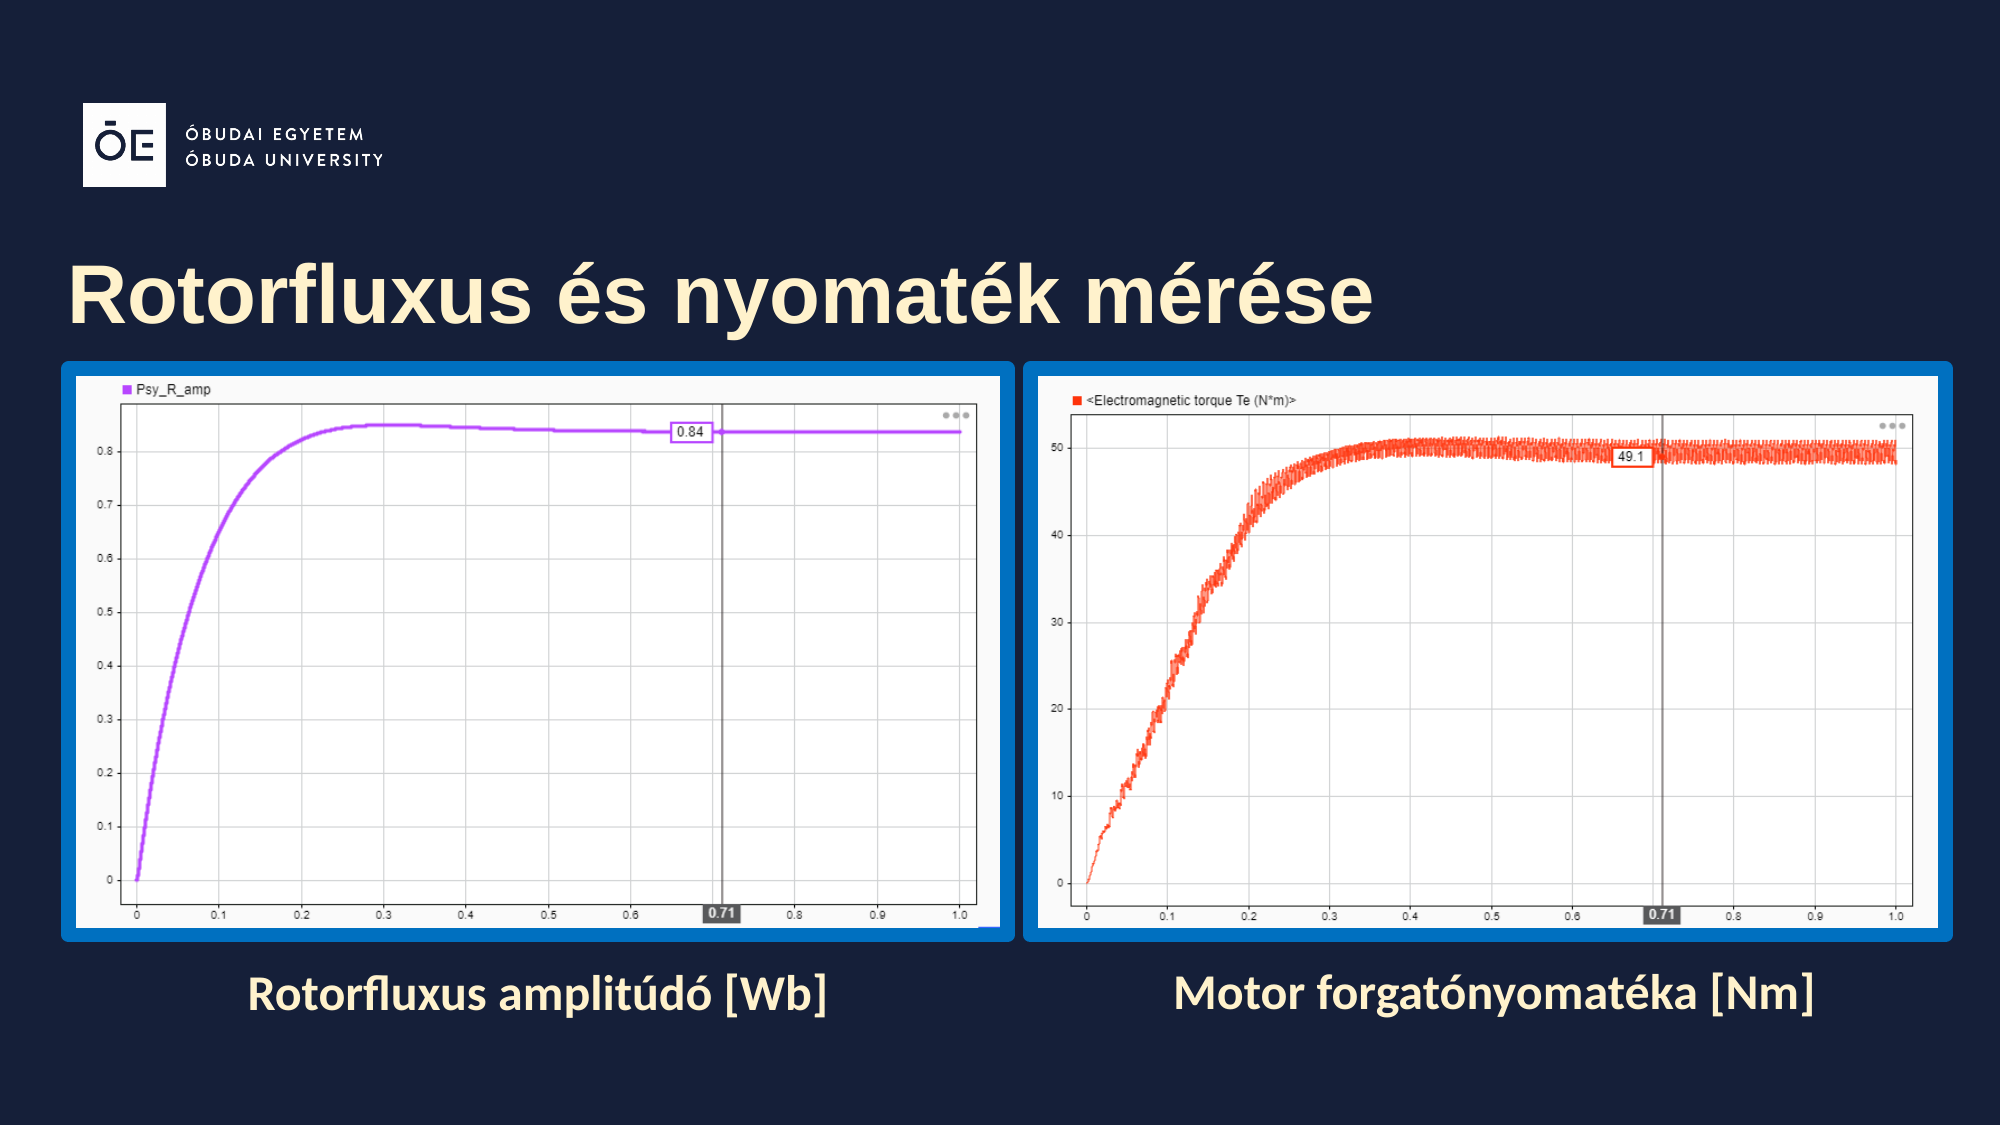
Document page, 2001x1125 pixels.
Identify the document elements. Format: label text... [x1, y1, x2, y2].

picture [1037, 375, 1938, 928]
title Rotorfluxus és nyomaték mérése [52, 250, 1778, 343]
picture [75, 375, 1001, 928]
text_box Motor forgatónyomatéka [Nm] [1037, 952, 1951, 1028]
text_box Rotorfluxus amplitúdó [Wb] [69, 953, 1007, 1028]
